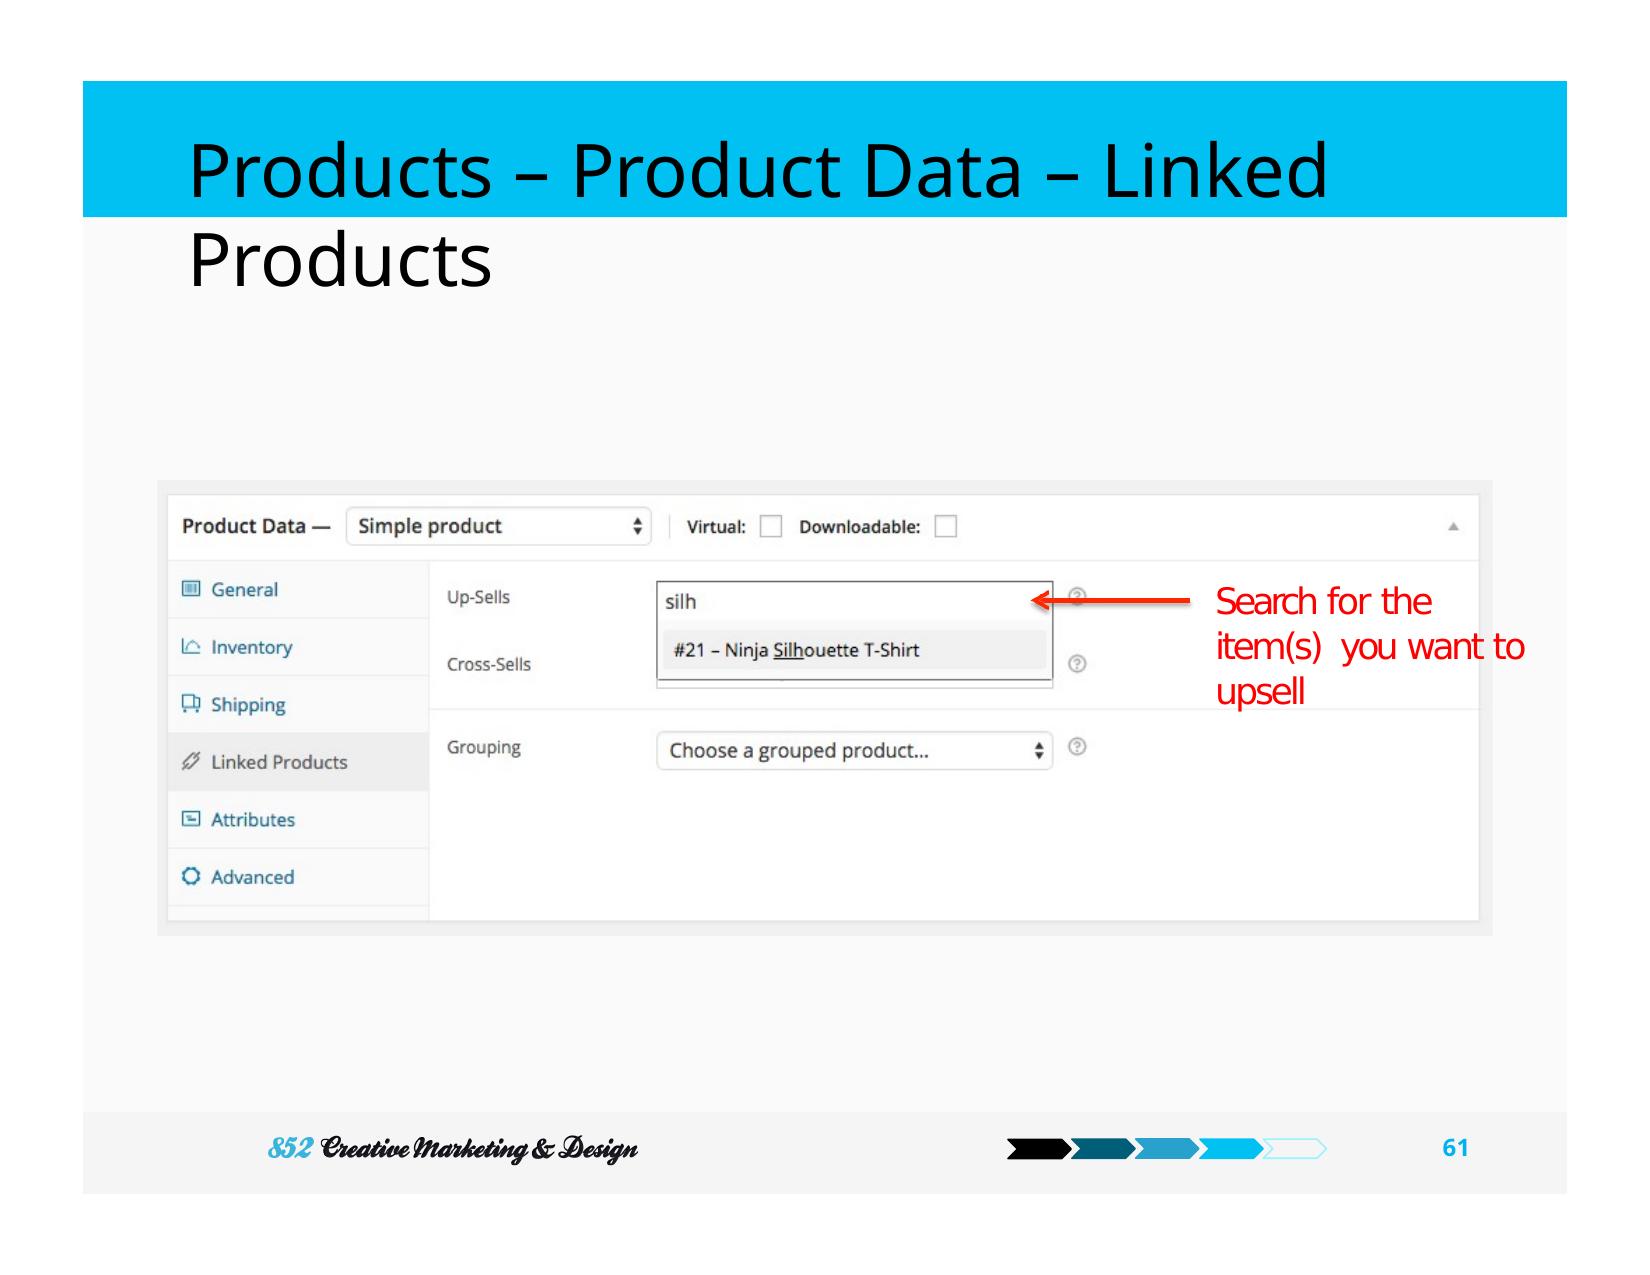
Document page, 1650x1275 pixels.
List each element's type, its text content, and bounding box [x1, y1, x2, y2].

text_box [1071, 1139, 1136, 1159]
text_box [1030, 590, 1050, 610]
text_box [157, 480, 1493, 936]
text_box [1135, 1138, 1199, 1159]
text_box [1263, 1139, 1327, 1159]
text_box [1006, 579, 1198, 628]
title Products – Product Data – Linked Products [184, 121, 1465, 337]
text_box [1199, 1139, 1264, 1159]
text_box [1007, 1139, 1072, 1159]
text_box Search for the item(s) you want to upsell [1213, 575, 1543, 712]
picture [257, 1124, 645, 1173]
slide_number 100 [1438, 1129, 1484, 1275]
